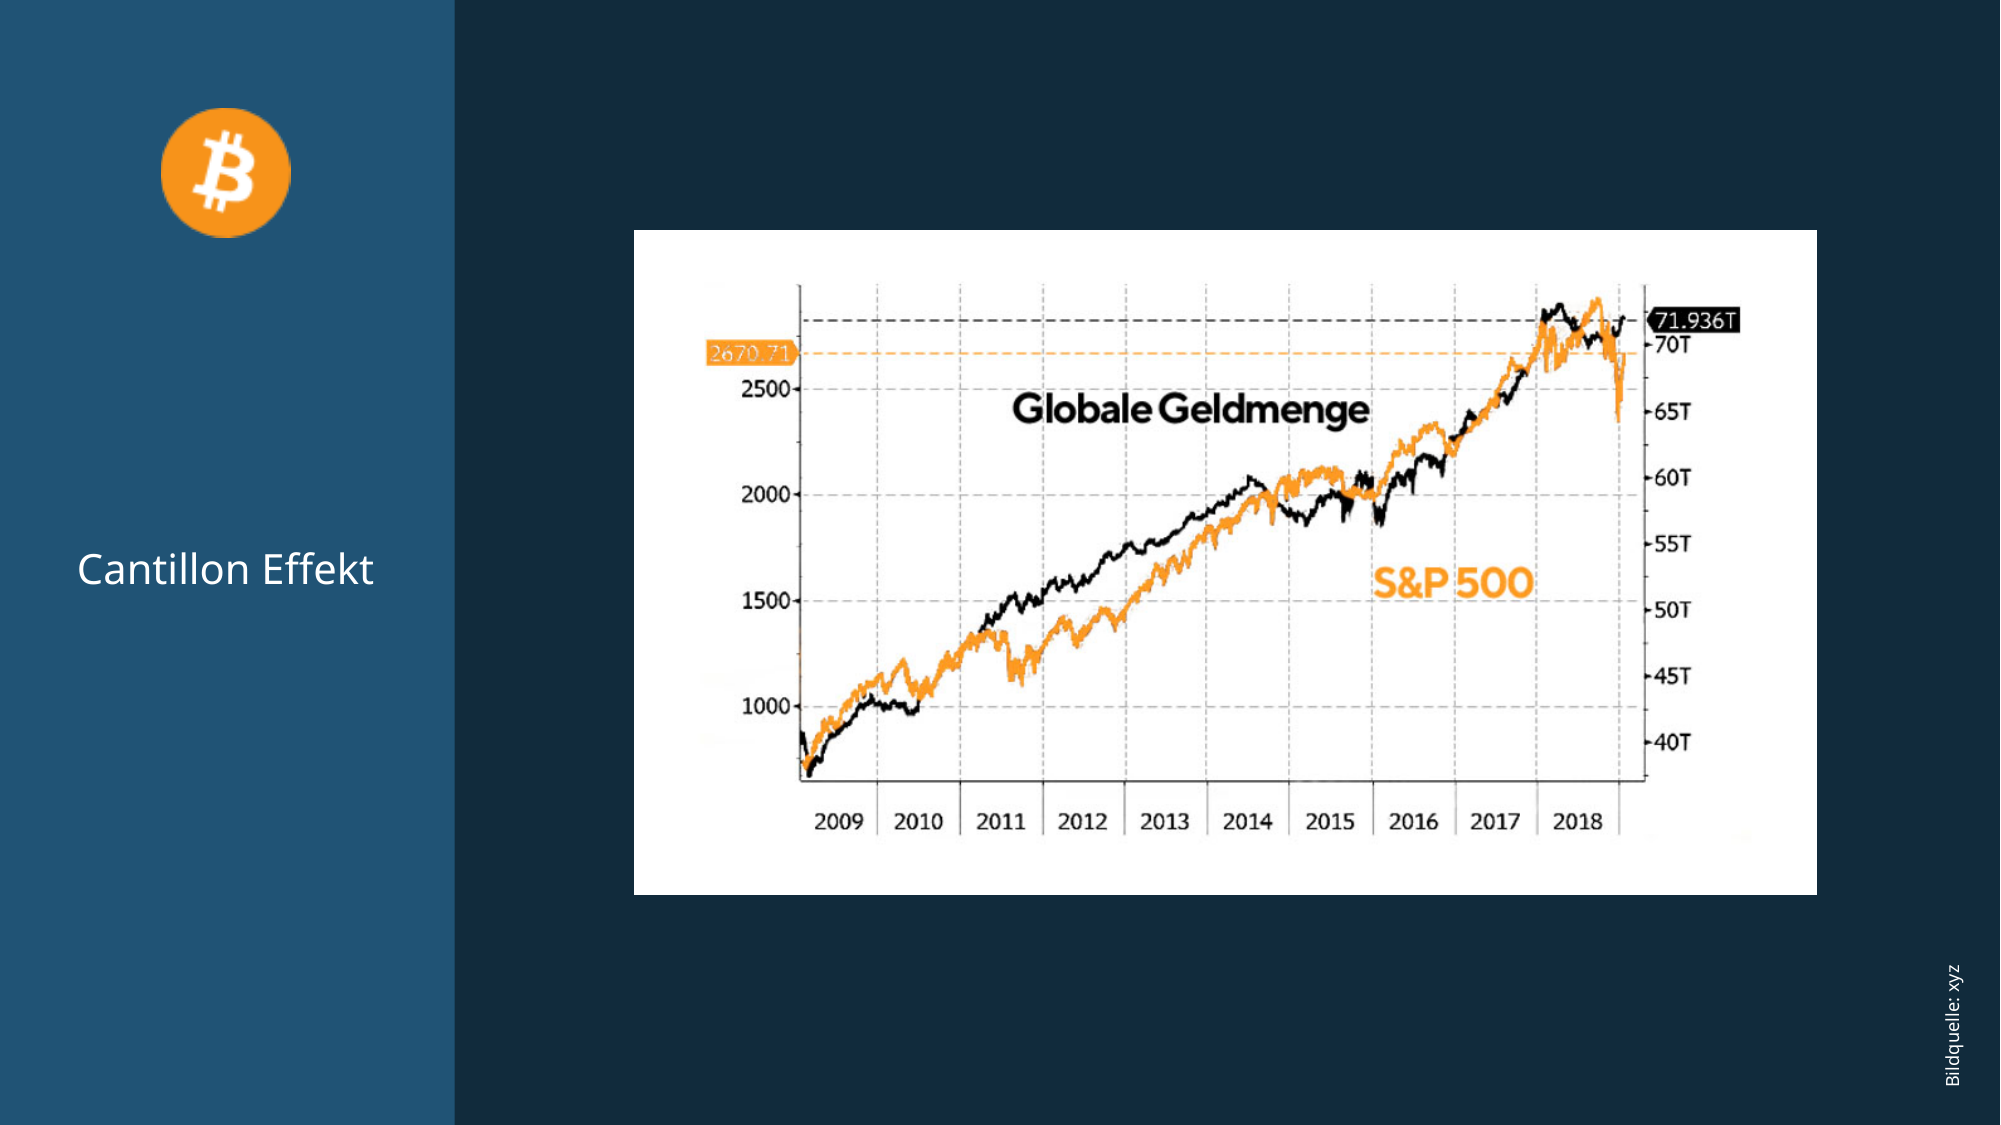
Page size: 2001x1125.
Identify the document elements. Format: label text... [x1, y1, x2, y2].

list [634, 230, 1817, 895]
list Bildquelle: xyz [1936, 444, 1971, 1103]
picture [161, 108, 291, 238]
title Cantillon Effekt [24, 365, 428, 760]
